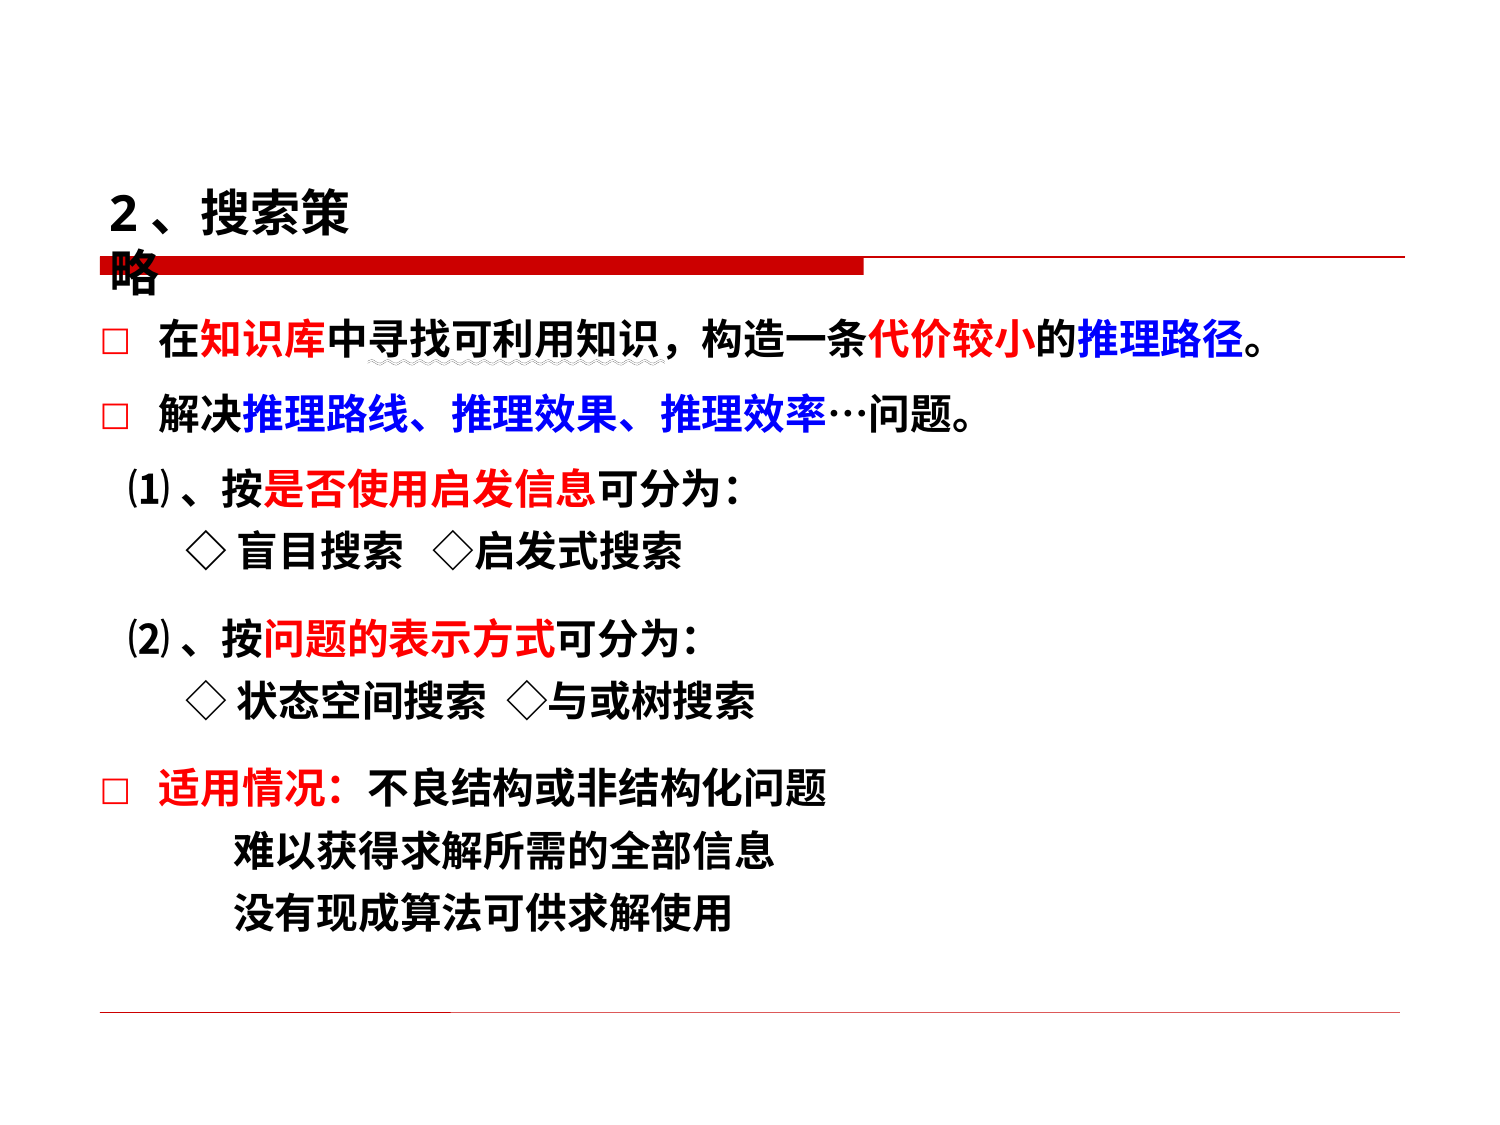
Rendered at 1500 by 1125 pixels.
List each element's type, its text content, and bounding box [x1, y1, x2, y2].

list 在知识库中寻找可利用知识，构造一条代价较小的推理路径。 解决推理路线、推理效果、推理效率…问题。 ⑴、按是否使用启发信息可分为： ◇盲目搜索 ◇启发式搜索 ⑵、按问题的表示方式可分为： ◇状态空间搜索 ◇与或树搜索 适用情况：不良结构或非结构化问题 难以获得求解所需的全部信息 没有现成算法可供求解使用 [99, 299, 1300, 938]
text_box 2、搜索策略 [109, 181, 400, 302]
